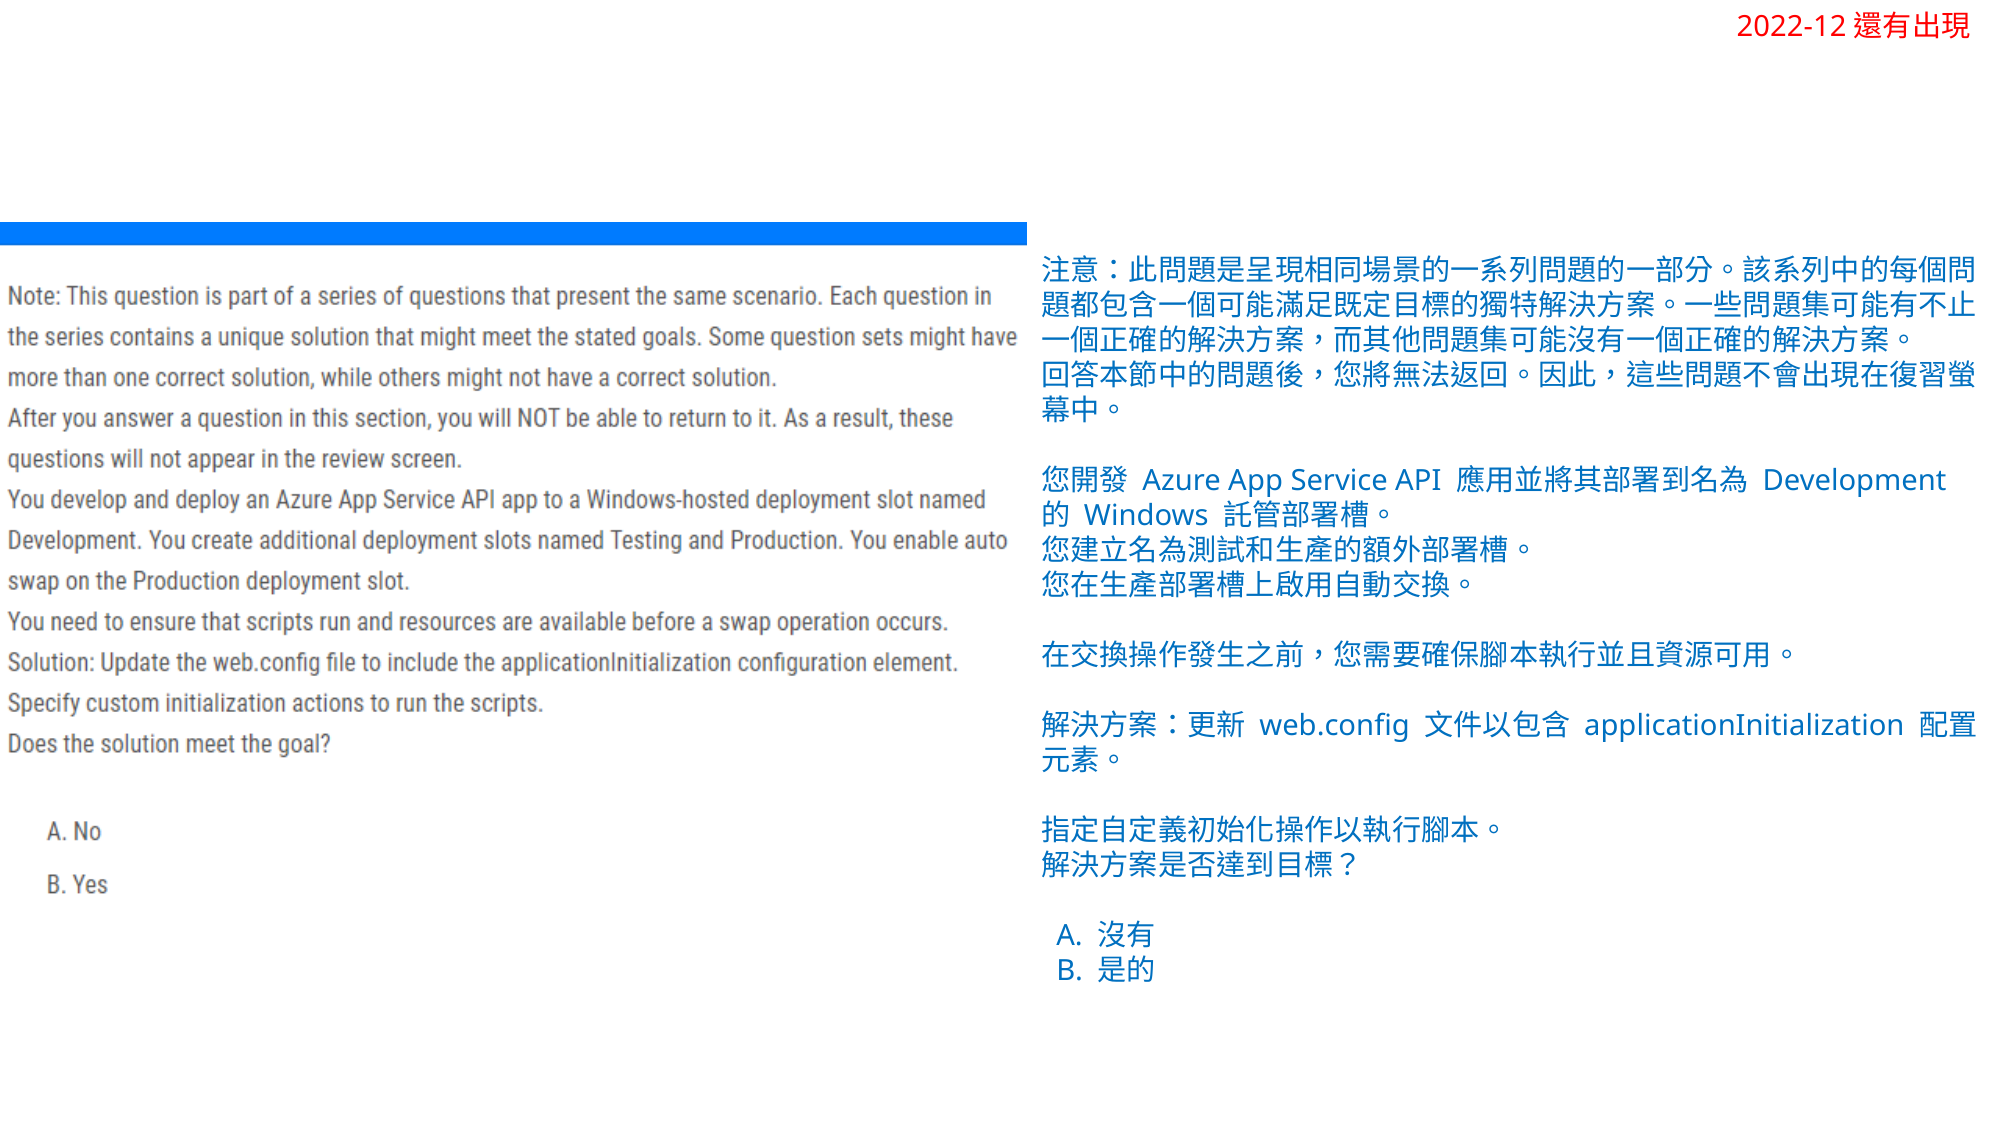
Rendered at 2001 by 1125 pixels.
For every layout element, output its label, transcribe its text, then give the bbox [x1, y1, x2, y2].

text_box 注意：此問題是呈現相同場景的一系列問題的一部分。該系列中的每個問題都包含一個可能滿足既定目標的獨特解決方案。一些問題集可能有不止一個正確的解決方案，而其他問題集可能沒有一個正確的解決方案。 回答本節中的問題後，您將無法返回。因此，這些問題不會出現在復習螢幕中。 您開發 Azure App Service API 應用並將其部署到名為 Development 的 Windows 託管部署槽。 您建立名為測試和生產的額外部署槽。 您在生產部署槽上啟用自動交換。 在交換操作發生之前，您需要確保腳本執行並且資源可用。 解決方案：更新 web.config 文件以包含 applicationInitialization 配置元素。 指定自定義初始化操作以執行腳本。 解決方案是否達到目標？ A. 沒有 B. 是的 [1026, 244, 2000, 994]
text_box 2022-12還有出現 [1721, 0, 1999, 50]
picture [0, 222, 1027, 903]
